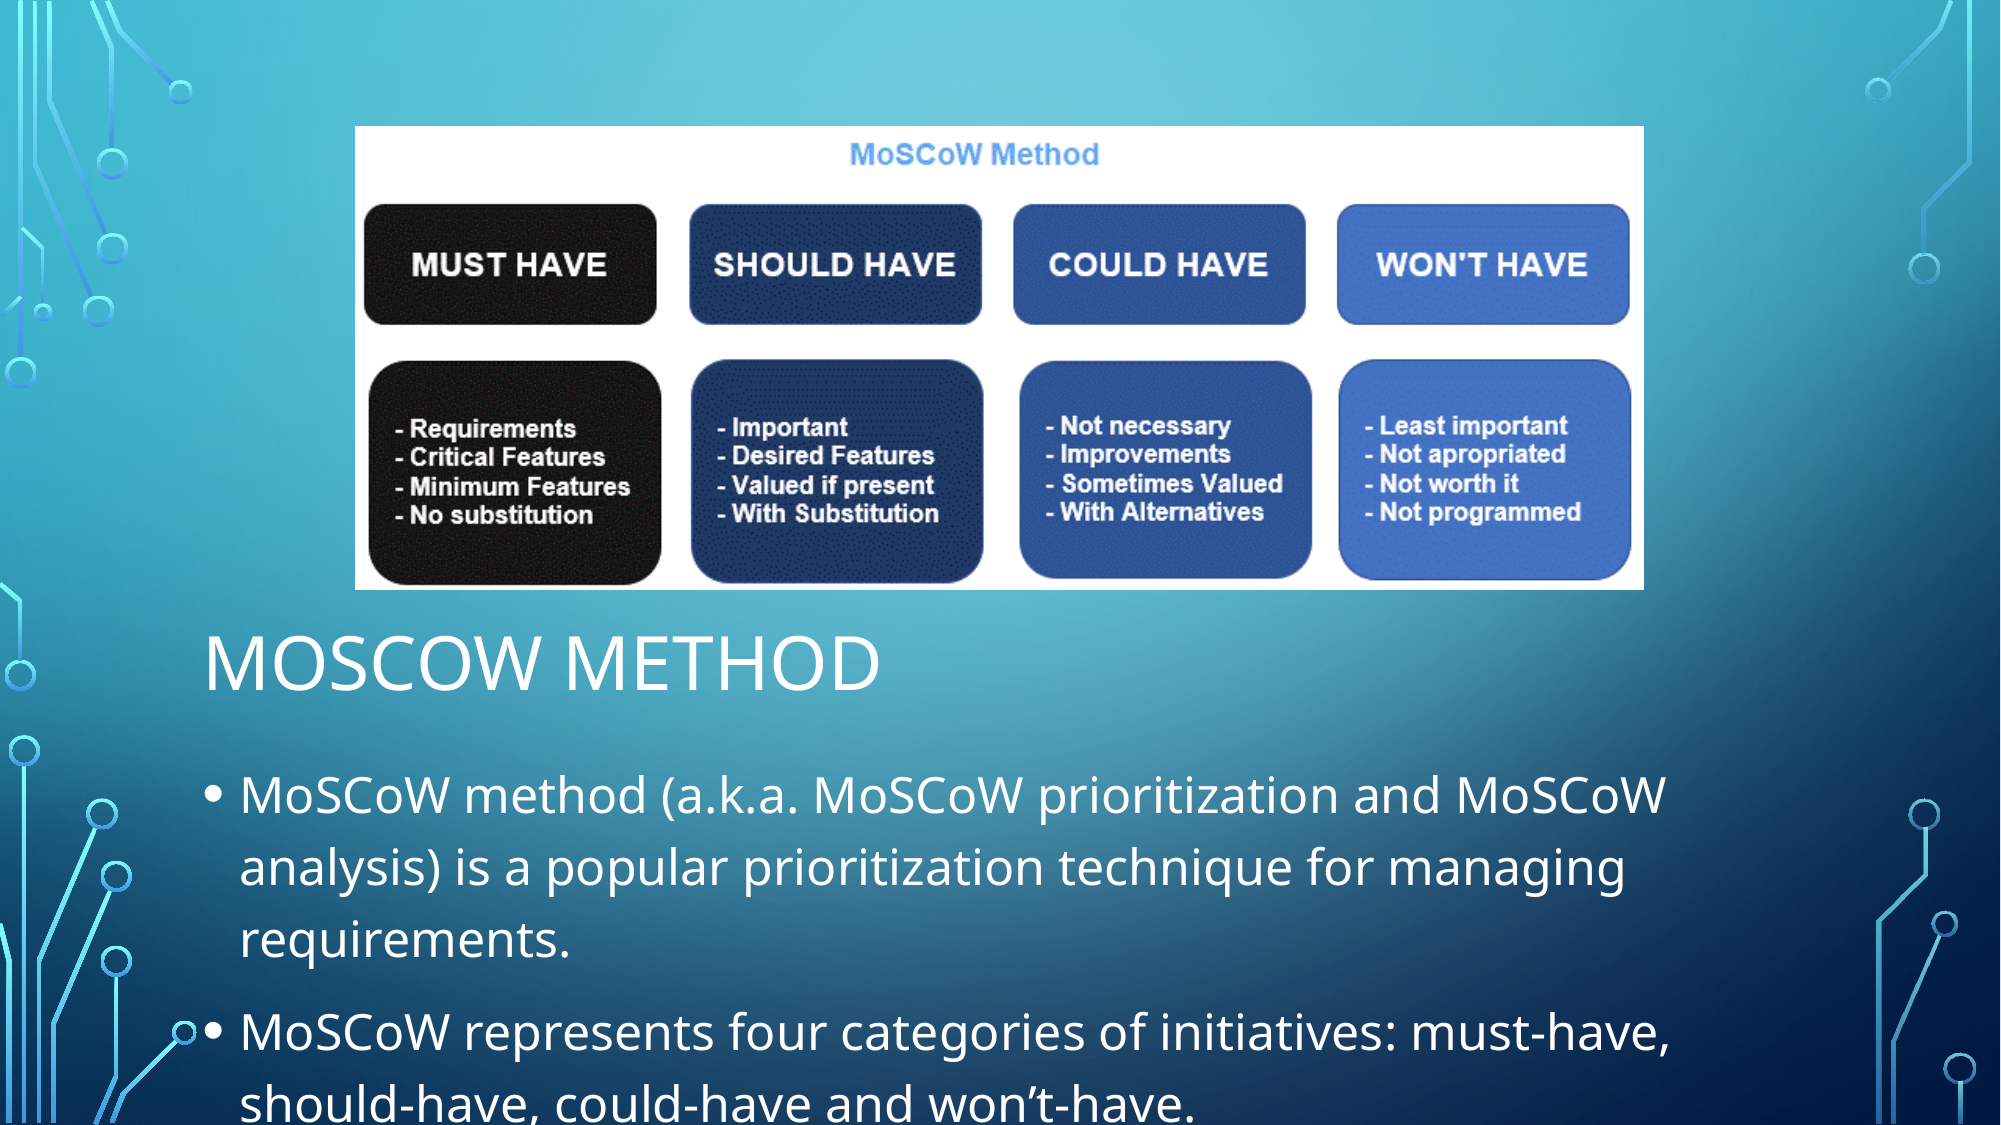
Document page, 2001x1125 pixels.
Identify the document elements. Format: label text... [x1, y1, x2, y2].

picture [355, 126, 1644, 590]
title MosCOW METHOD [187, 589, 1813, 743]
list MoSCoW method (a.k.a. MoSCoW prioritization and MoSCoW analysis) is a popular prioritization technique for managing requirements. MoSCoW represents four categories of initiatives: must-have, should-have, could-have and won’t-have. [187, 743, 1813, 1086]
